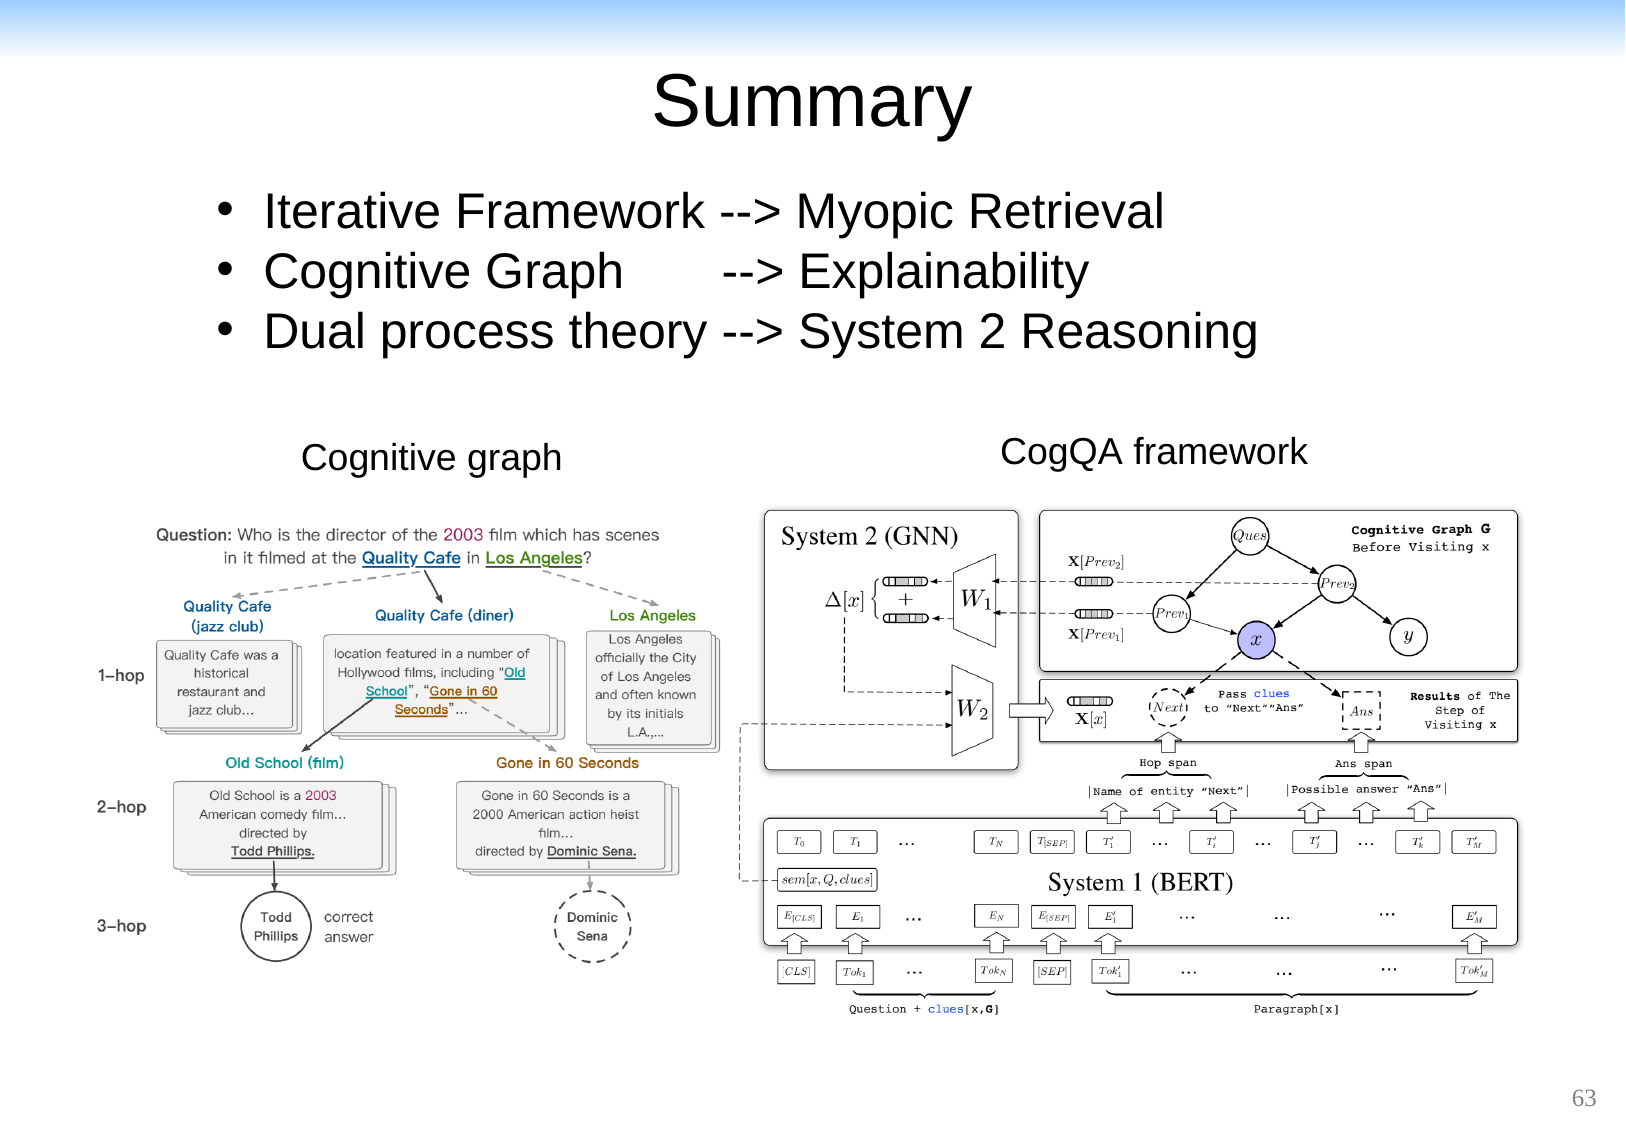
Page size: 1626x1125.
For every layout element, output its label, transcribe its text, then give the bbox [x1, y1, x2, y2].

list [89, 512, 732, 969]
title Summary [44, 31, 1581, 161]
text_box Iterative Framework --> Myopic Retrieval Cognitive Graph --> Explainability Dual process theory --> System 2 Reasoning [201, 171, 1275, 366]
picture [737, 501, 1527, 1019]
text_box CogQA framework [985, 419, 1324, 480]
text_box Cognitive graph [286, 425, 578, 485]
